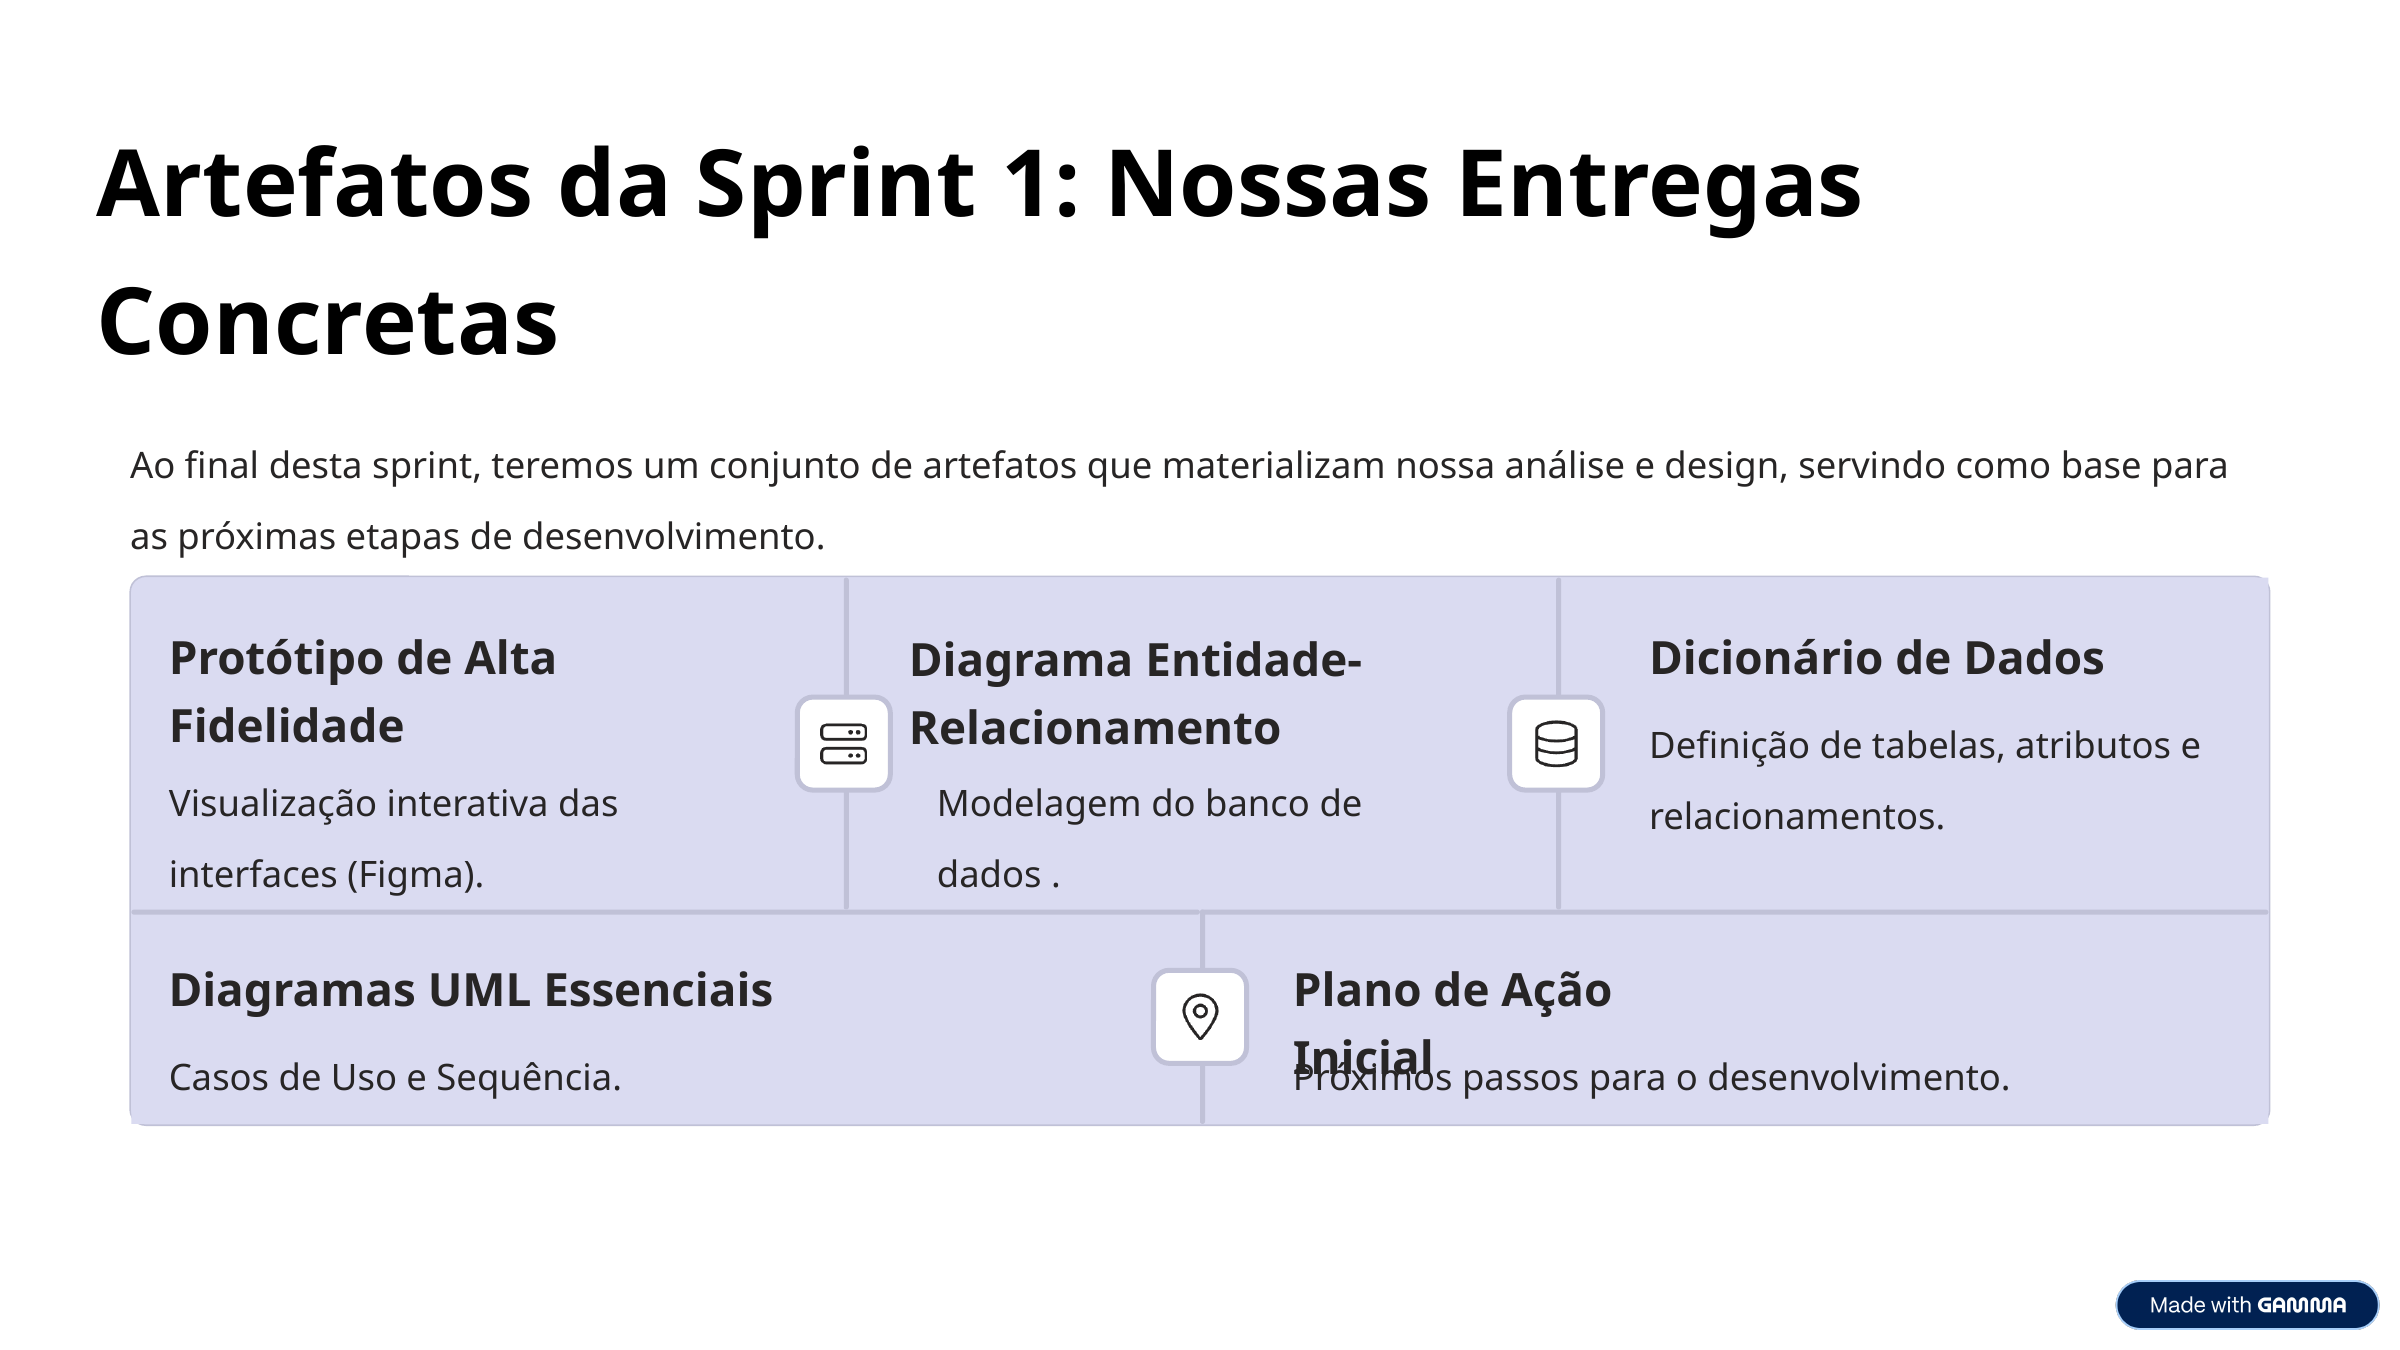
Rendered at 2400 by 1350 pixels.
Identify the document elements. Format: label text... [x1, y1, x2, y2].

text_box [1509, 697, 1603, 791]
text_box [843, 791, 849, 909]
text_box Próximos passos para o desenvolvimento. [1293, 1027, 2232, 1087]
text_box [1199, 909, 2269, 915]
text_box [1560, 577, 2269, 909]
text_box Casos de Uso e Sequência. [168, 1027, 1107, 1087]
text_box [1200, 1064, 1206, 1124]
text_box [1556, 577, 1562, 697]
text_box [843, 577, 849, 697]
text_box [130, 576, 2259, 1115]
text_box Plano de Ação Inicial [1292, 946, 1759, 1005]
text_box [1556, 791, 1562, 909]
text_box [848, 577, 1556, 909]
text_box [1200, 915, 1206, 970]
text_box Visualização interativa das interfaces (Figma). [168, 753, 751, 873]
text_box Artefatos da Sprint 1: Nossas Entregas Concretas [96, 97, 2196, 214]
text_box [1153, 970, 1247, 1064]
text_box [131, 577, 843, 909]
text_box Diagramas UML Essenciais [168, 946, 867, 1005]
picture [2106, 1271, 2389, 1339]
text_box [1205, 914, 2269, 1124]
text_box Diagrama Entidade-Relacionamento [908, 616, 1491, 733]
text_box [797, 697, 891, 791]
text_box Modelagem do banco de dados . [936, 753, 1464, 873]
text_box Definição de tabelas, atributos e relacionamentos. [1649, 695, 2232, 815]
picture [820, 714, 868, 773]
text_box [131, 909, 1199, 915]
text_box Ao final desta sprint, teremos um conjunto de artefatos que materializam nossa análise e design, servindo como base para as próximas etapas de desenvolvimento. [130, 415, 2270, 535]
picture [1176, 987, 1224, 1047]
text_box Protótipo de Alta Fidelidade [168, 614, 751, 731]
text_box Dicionário de Dados [1649, 614, 2115, 673]
text_box [131, 914, 1199, 1124]
picture [1532, 714, 1580, 773]
